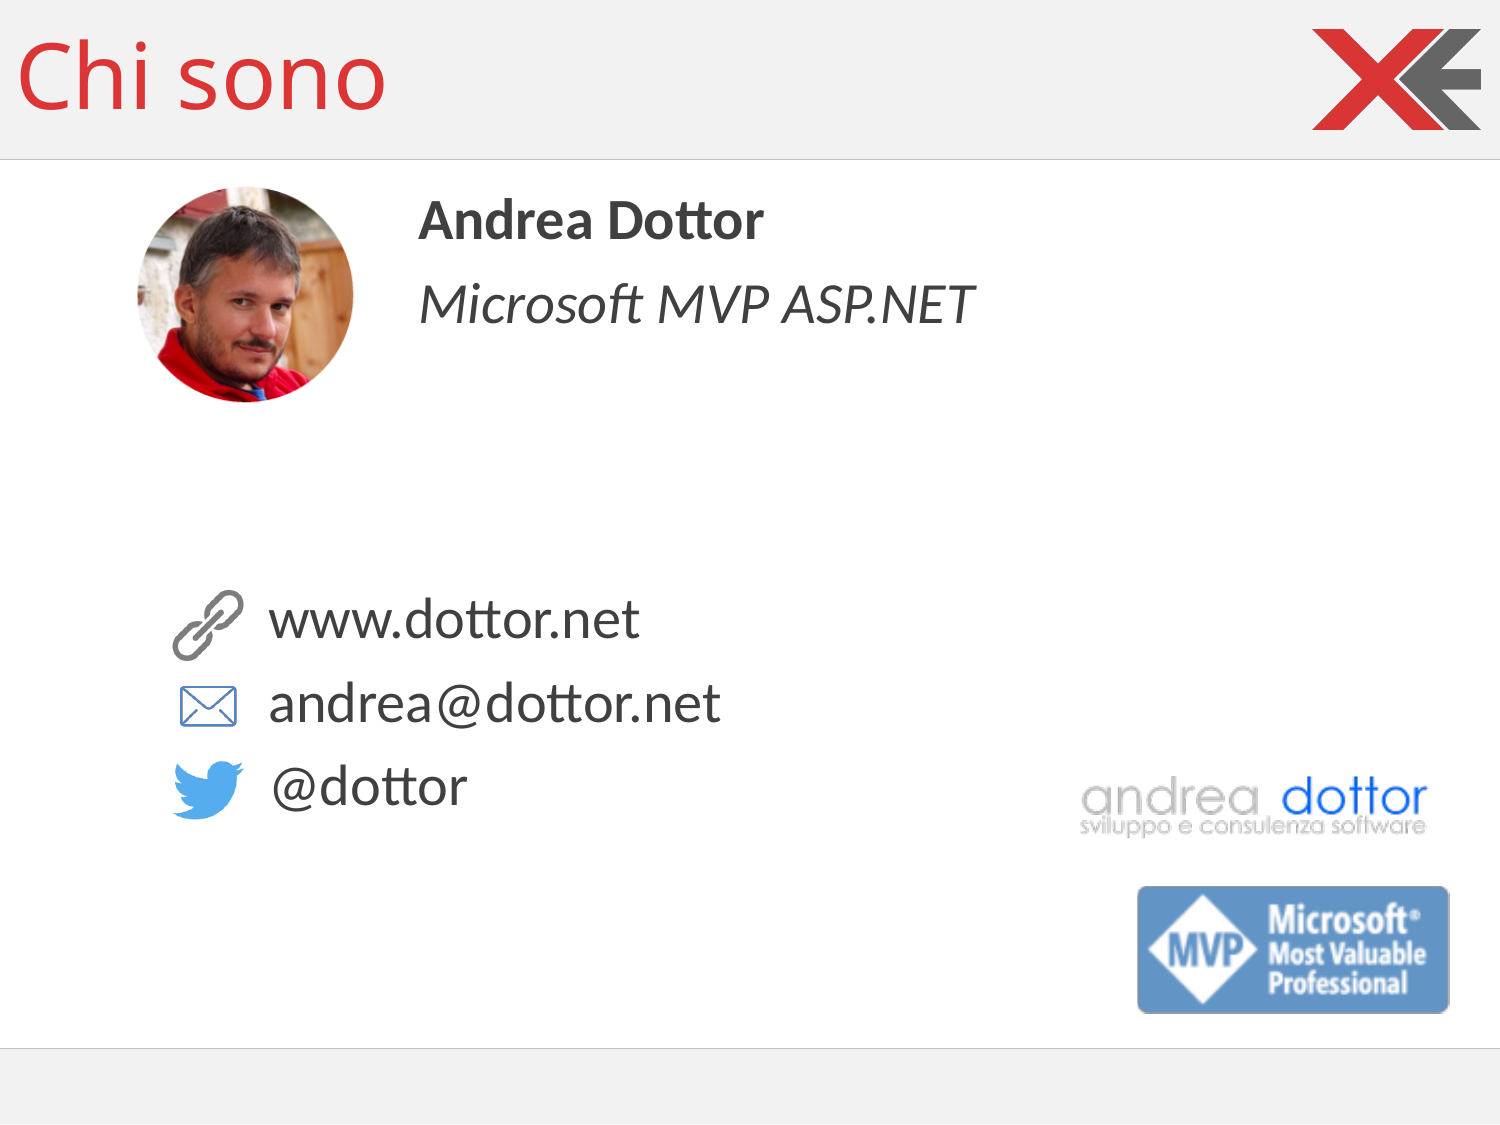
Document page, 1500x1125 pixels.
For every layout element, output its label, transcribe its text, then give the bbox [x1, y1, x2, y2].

title Chi sono [0, 6, 1294, 153]
picture [81, 168, 391, 419]
picture [1137, 886, 1450, 1014]
picture [172, 670, 244, 742]
list Andrea Dottor Microsoft MVP ASP.NET www.dottor.net andrea@dottor.net @dottor [103, 182, 1397, 1014]
picture [1312, 29, 1481, 130]
picture [172, 589, 244, 661]
picture [1059, 758, 1451, 857]
picture [172, 754, 244, 826]
